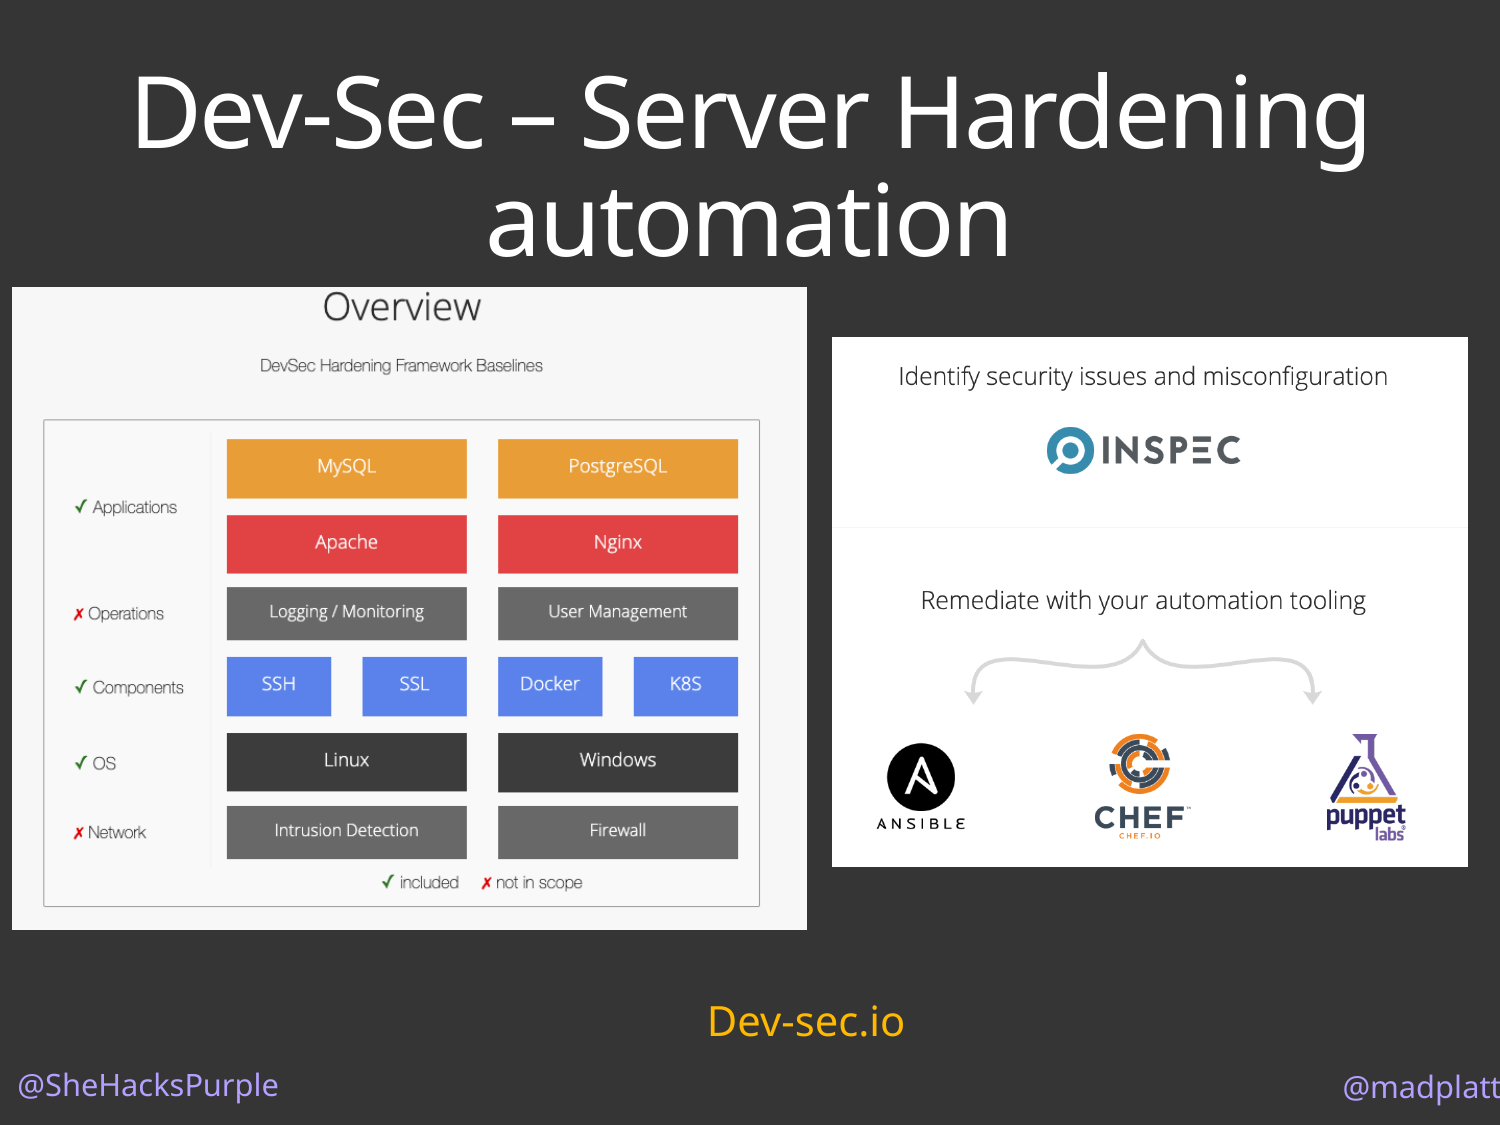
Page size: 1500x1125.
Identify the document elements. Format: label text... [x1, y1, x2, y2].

picture [832, 337, 1468, 867]
picture [12, 287, 807, 930]
title Dev-Sec – Server Hardening automation [33, 47, 1468, 196]
